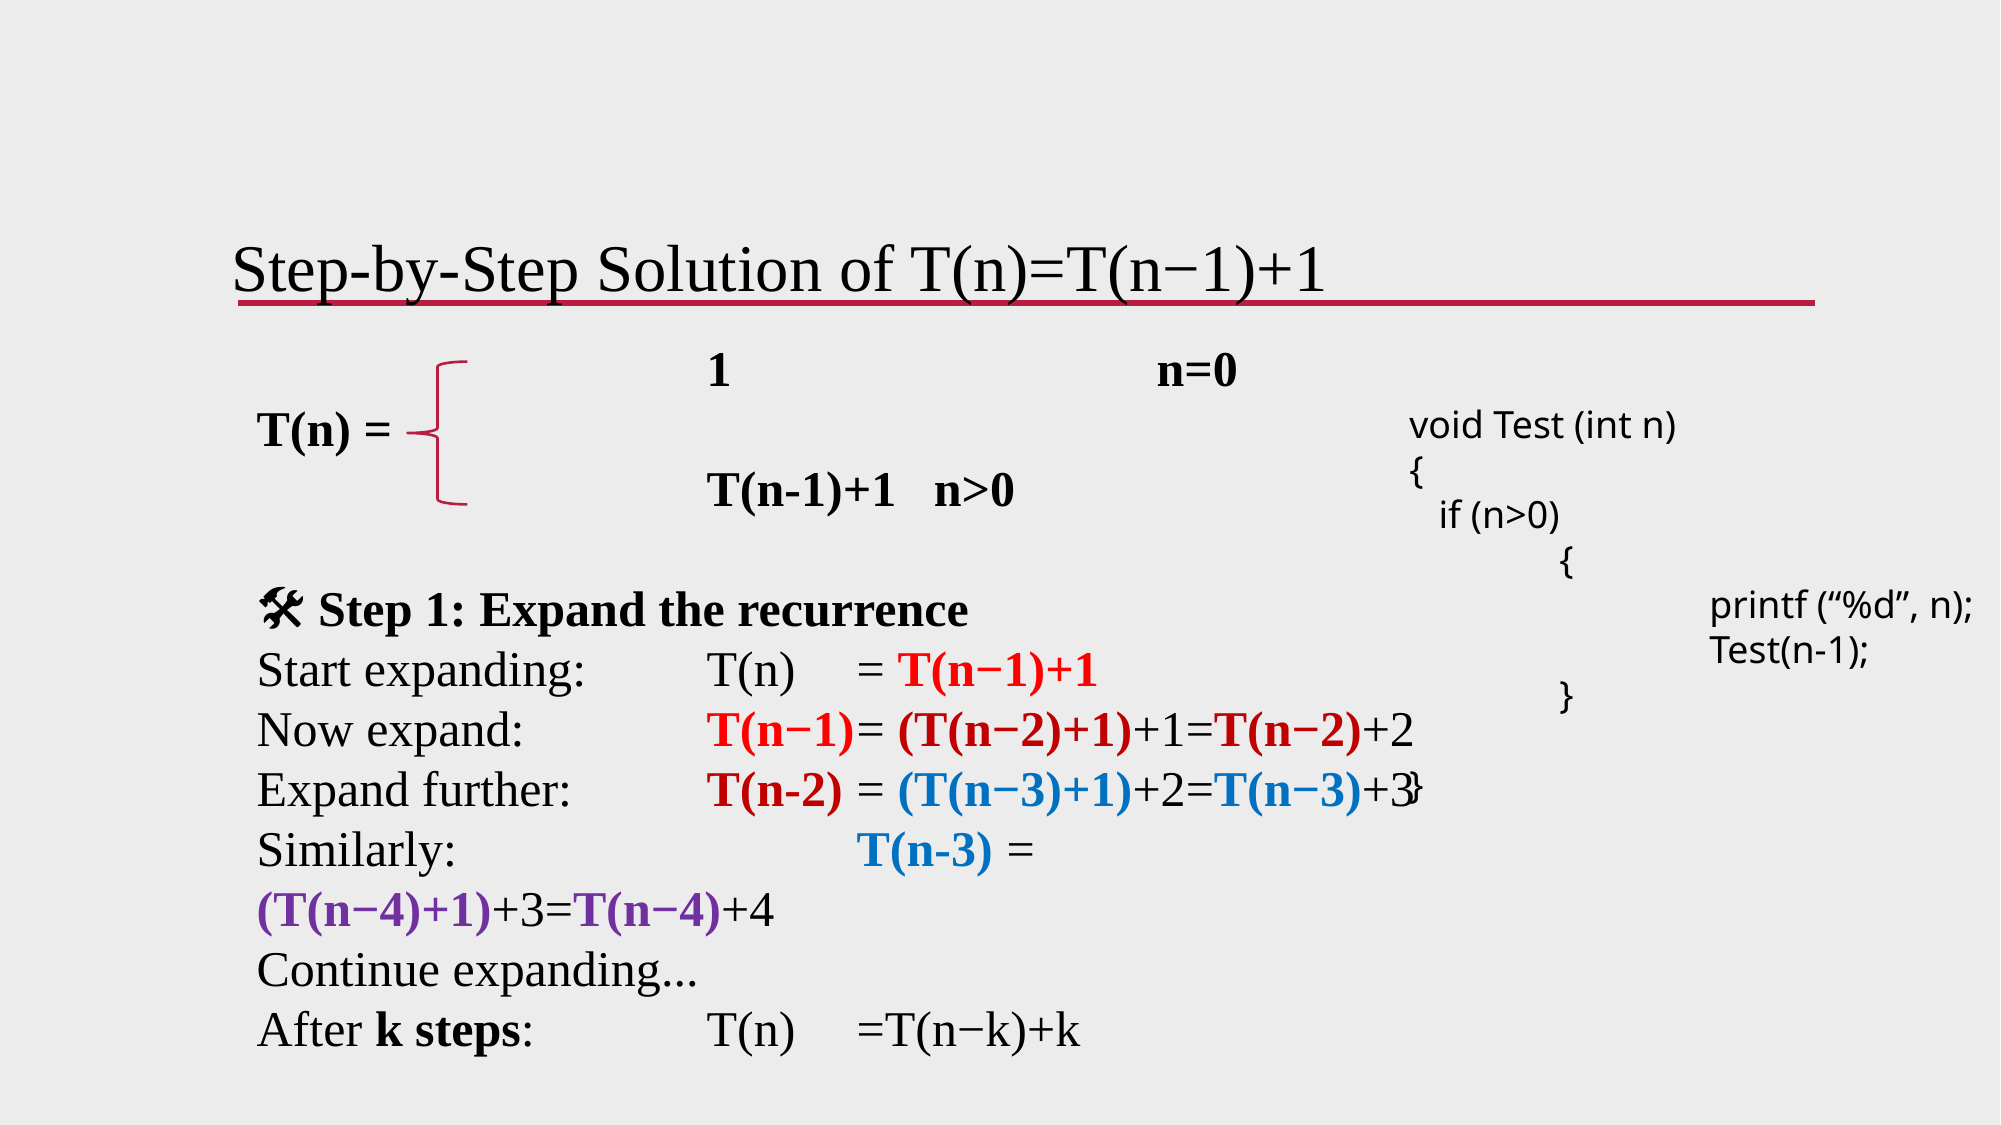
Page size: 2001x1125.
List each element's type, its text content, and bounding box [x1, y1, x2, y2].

text_box void Test (int n) { if (n>0) { printf (“%d”, n); Test(n-1); } } [1394, 393, 1989, 859]
text_box Step-by-Step Solution of T(n)=T(n−1)+1 [216, 217, 1776, 313]
text_box 1 n=0 T(n) = T(n-1)+1 n>0 🛠 Step 1: Expand the recurrence Start expanding: T(n) = T(n−1)+1 Now expand: T(n−1) = (T(n−2)+1)+1=T(n−2)+2 Expand further: T(n-2) = (T(n−3)+1)+2=T(n−3)+3 Similarly: T(n-3) = (T(n−4)+1)+3=T(n−4)+4 Continue expanding... After k steps: T(n) =T(n−k)+k [241, 329, 1500, 1125]
text_box [406, 360, 468, 506]
